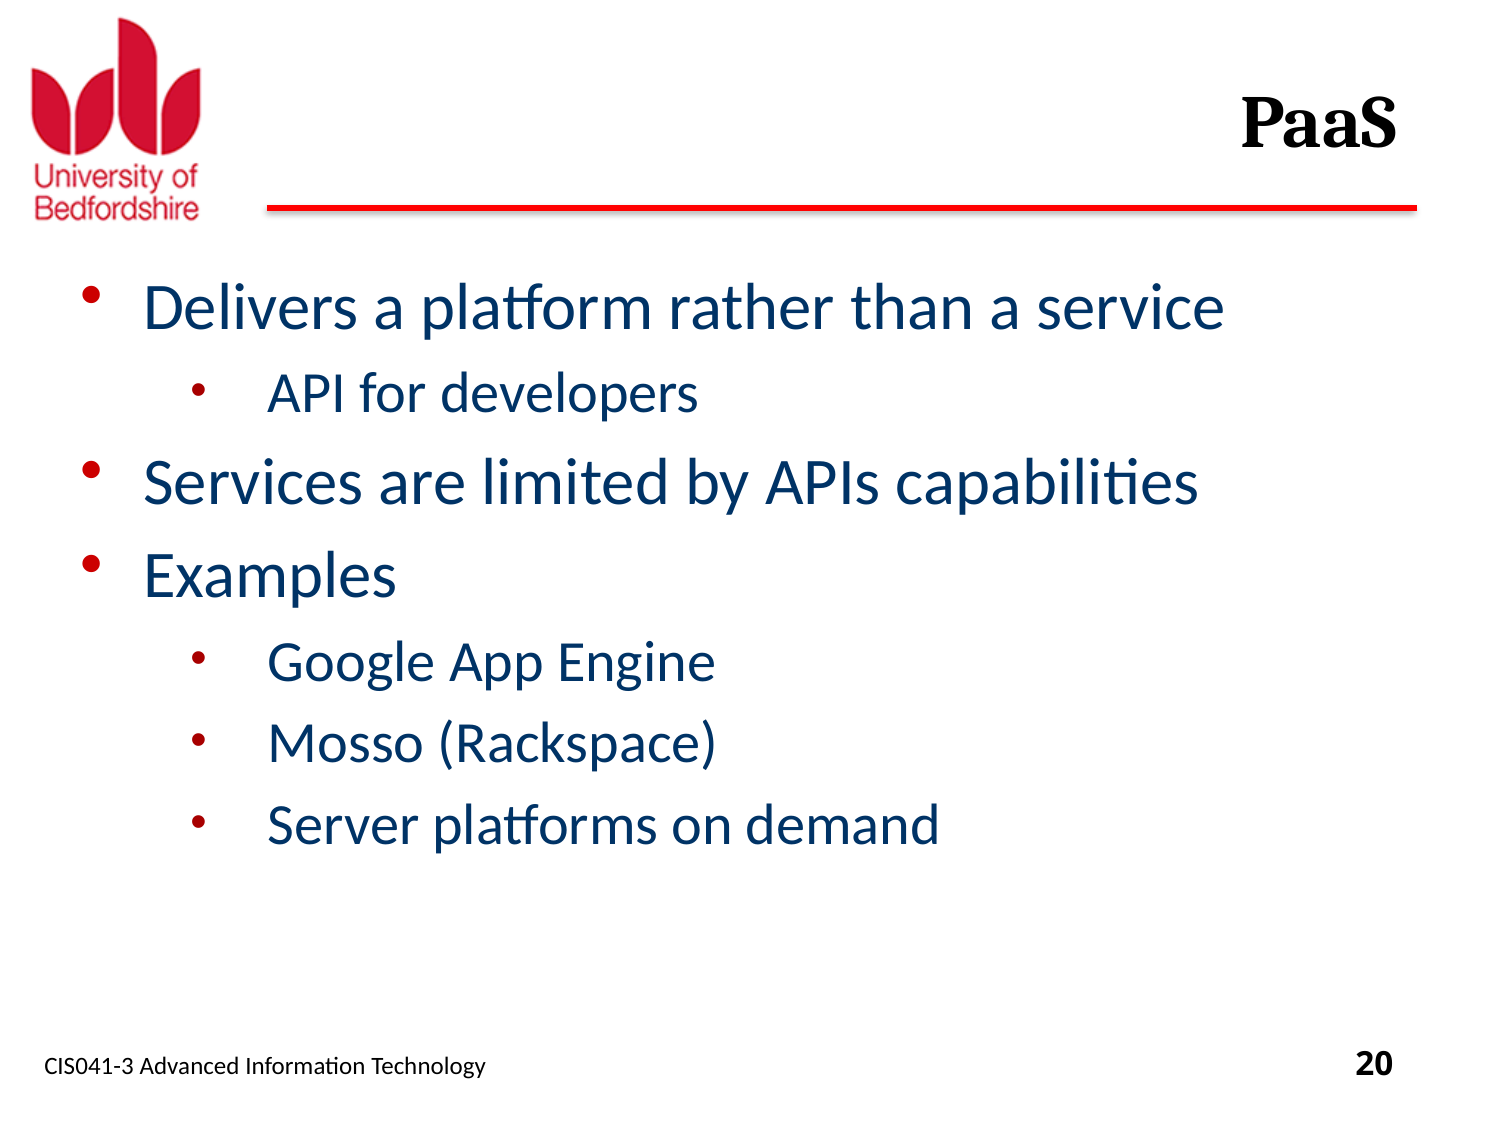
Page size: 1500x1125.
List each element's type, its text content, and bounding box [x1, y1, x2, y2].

list Delivers a platform rather than a service API for developers Services are limited by APIs capabilities Examples Google App Engine Mosso (Rackspace) Server platforms on demand [64, 255, 1413, 1024]
footer CIS041-3 Advanced Information Technology [29, 1035, 514, 1095]
picture [0, 0, 237, 236]
title PaaS [262, 61, 1413, 174]
